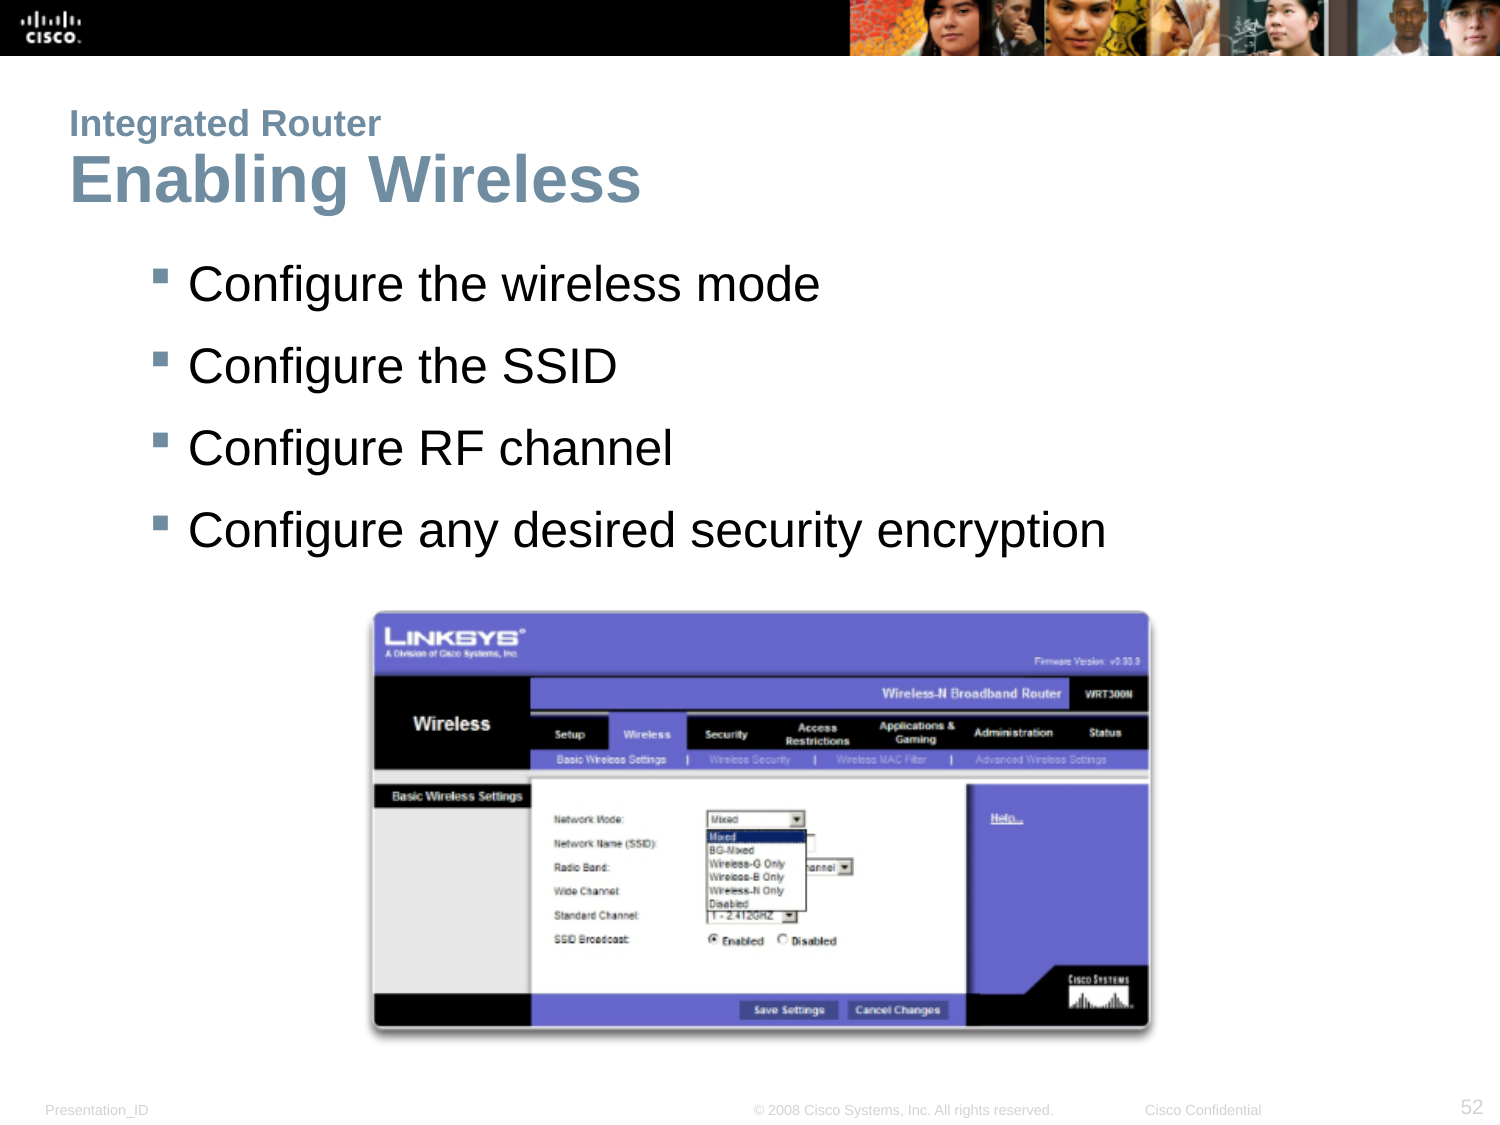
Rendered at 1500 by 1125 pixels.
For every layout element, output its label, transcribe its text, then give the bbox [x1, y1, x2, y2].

title Integrated Router Enabling Wireless [55, 80, 1444, 224]
picture [364, 602, 1174, 1051]
picture [0, 0, 1500, 56]
list Configure the wireless mode Configure the SSID Configure RF channel Configure any desired security encryption [135, 249, 1296, 965]
